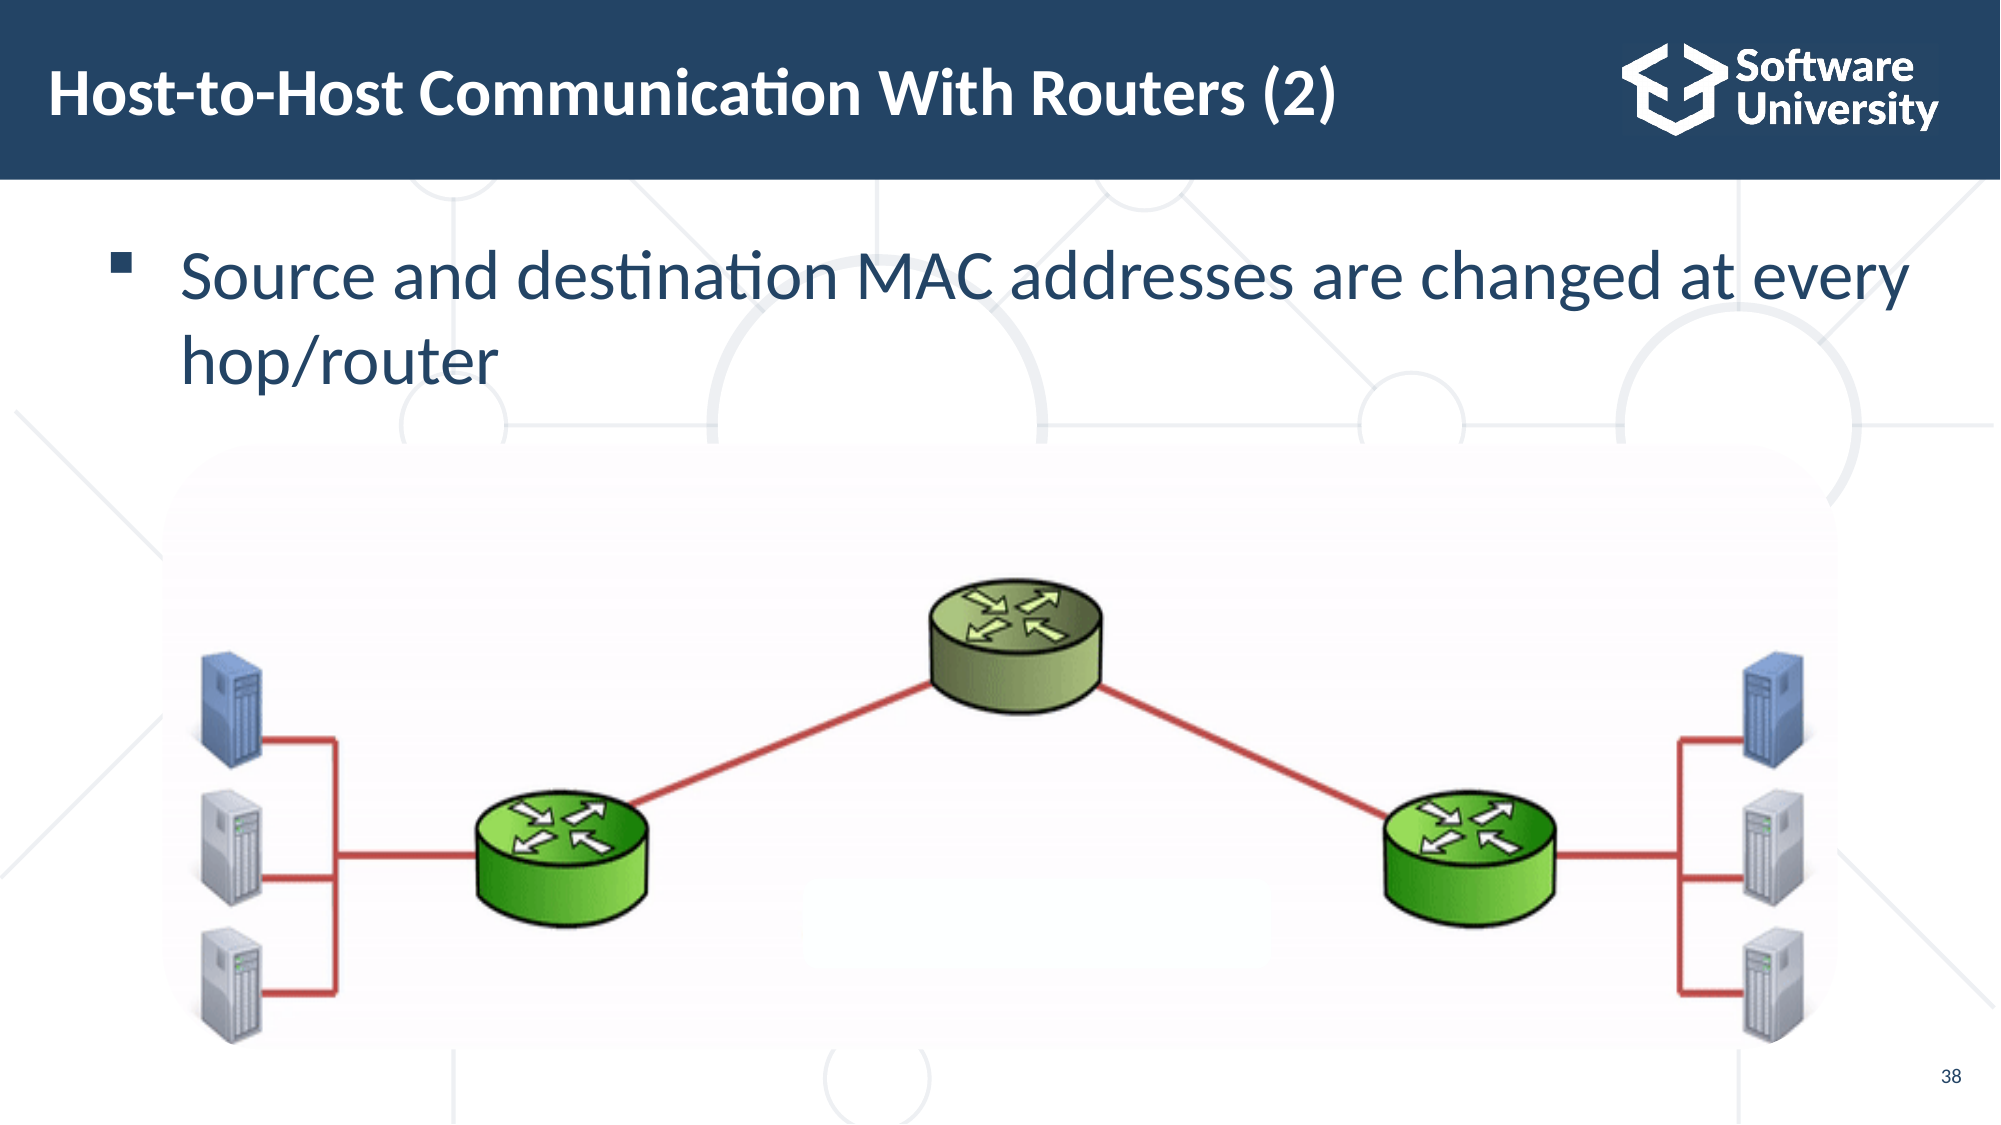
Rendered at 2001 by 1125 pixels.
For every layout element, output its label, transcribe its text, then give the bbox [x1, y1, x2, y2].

slide_number 38 [1897, 1049, 1968, 1101]
text_box Source and destination MAC addresses are changed at every hop/router [90, 221, 1934, 407]
title Host-to-Host Communication With Routers (2) [31, 16, 1611, 162]
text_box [162, 443, 1838, 1050]
picture [1622, 43, 1939, 136]
